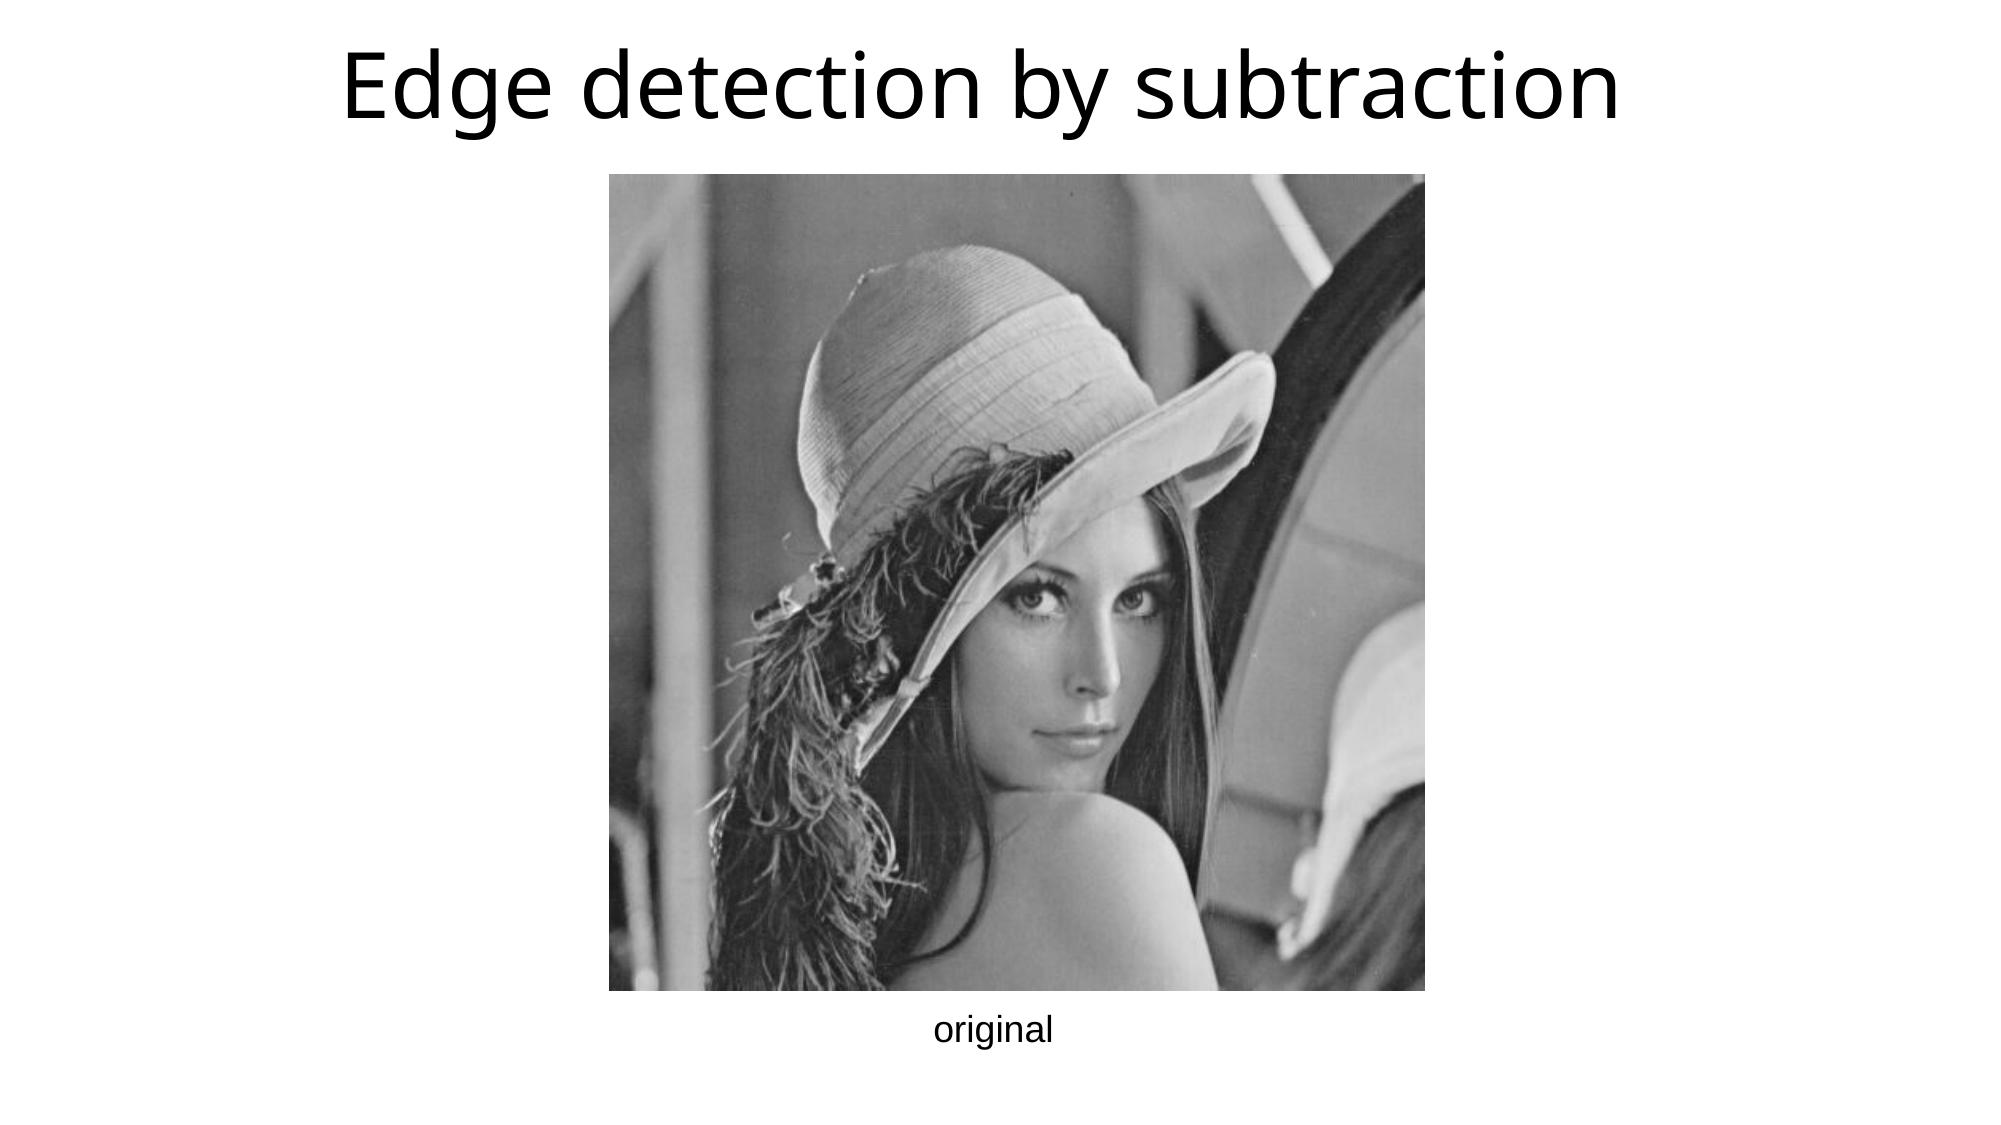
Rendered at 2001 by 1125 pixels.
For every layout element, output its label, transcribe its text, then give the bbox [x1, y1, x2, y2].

picture [609, 174, 1425, 991]
text_box original [926, 1004, 1061, 1050]
title Edge detection by subtraction [324, 0, 1675, 183]
